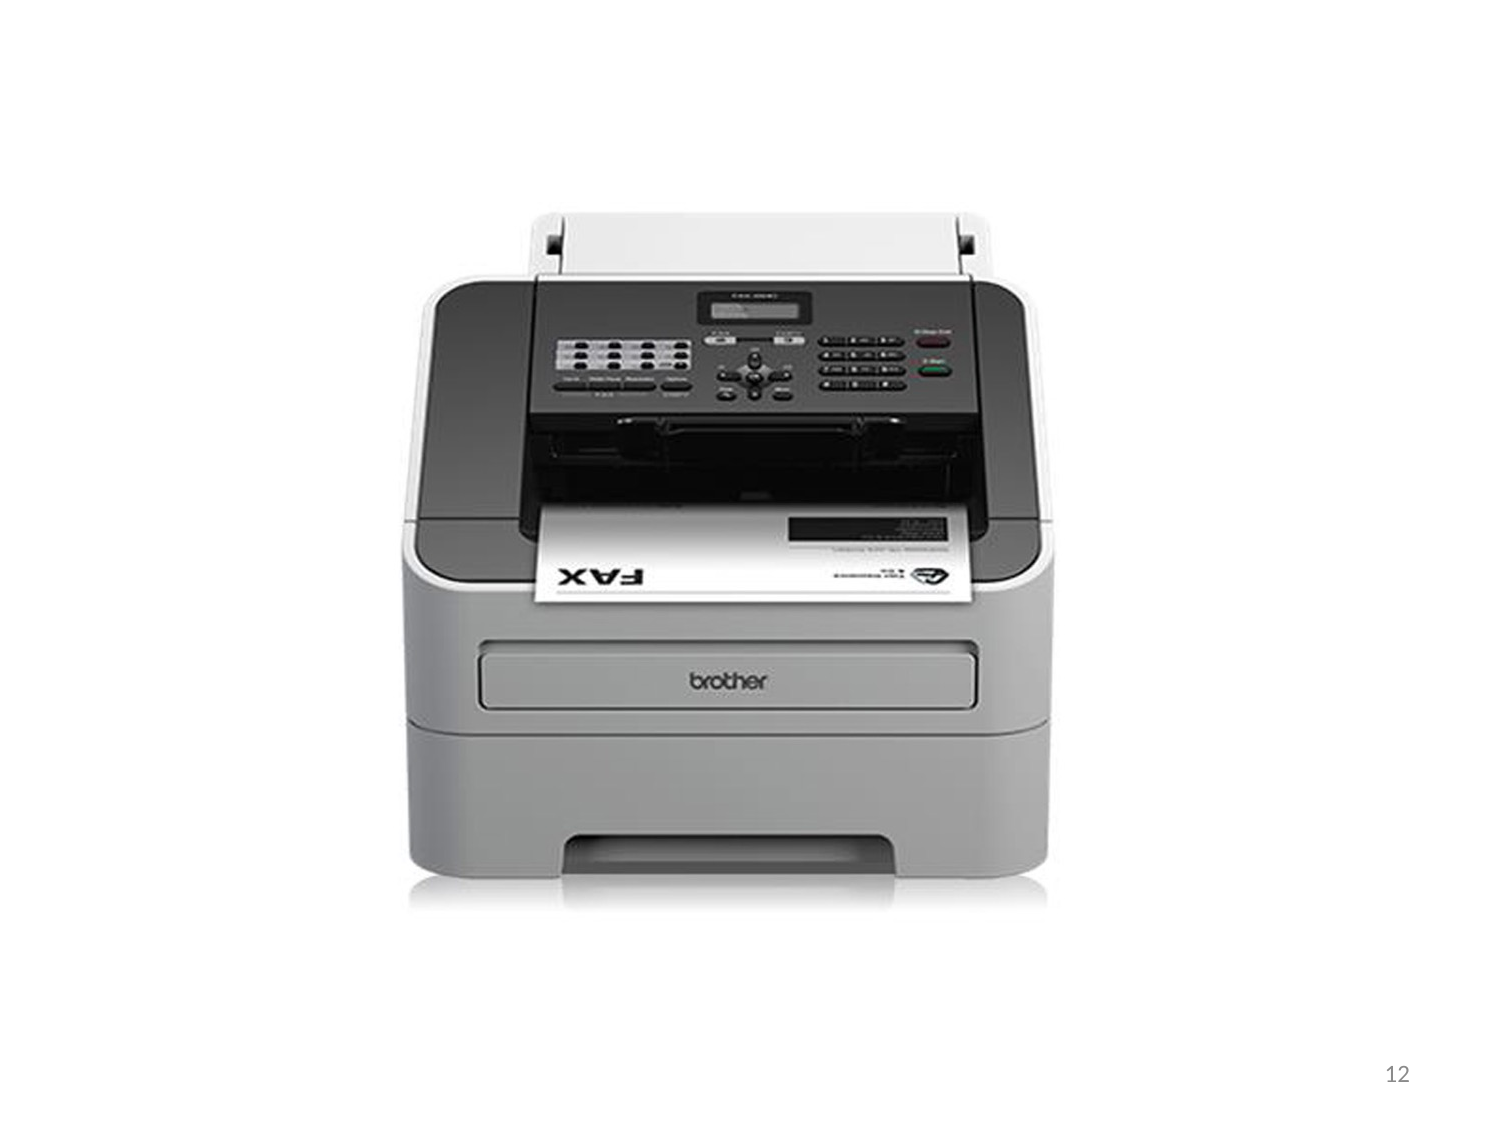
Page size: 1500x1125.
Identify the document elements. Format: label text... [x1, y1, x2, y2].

slide_number 12 [1074, 1042, 1425, 1103]
picture [368, 202, 1090, 923]
